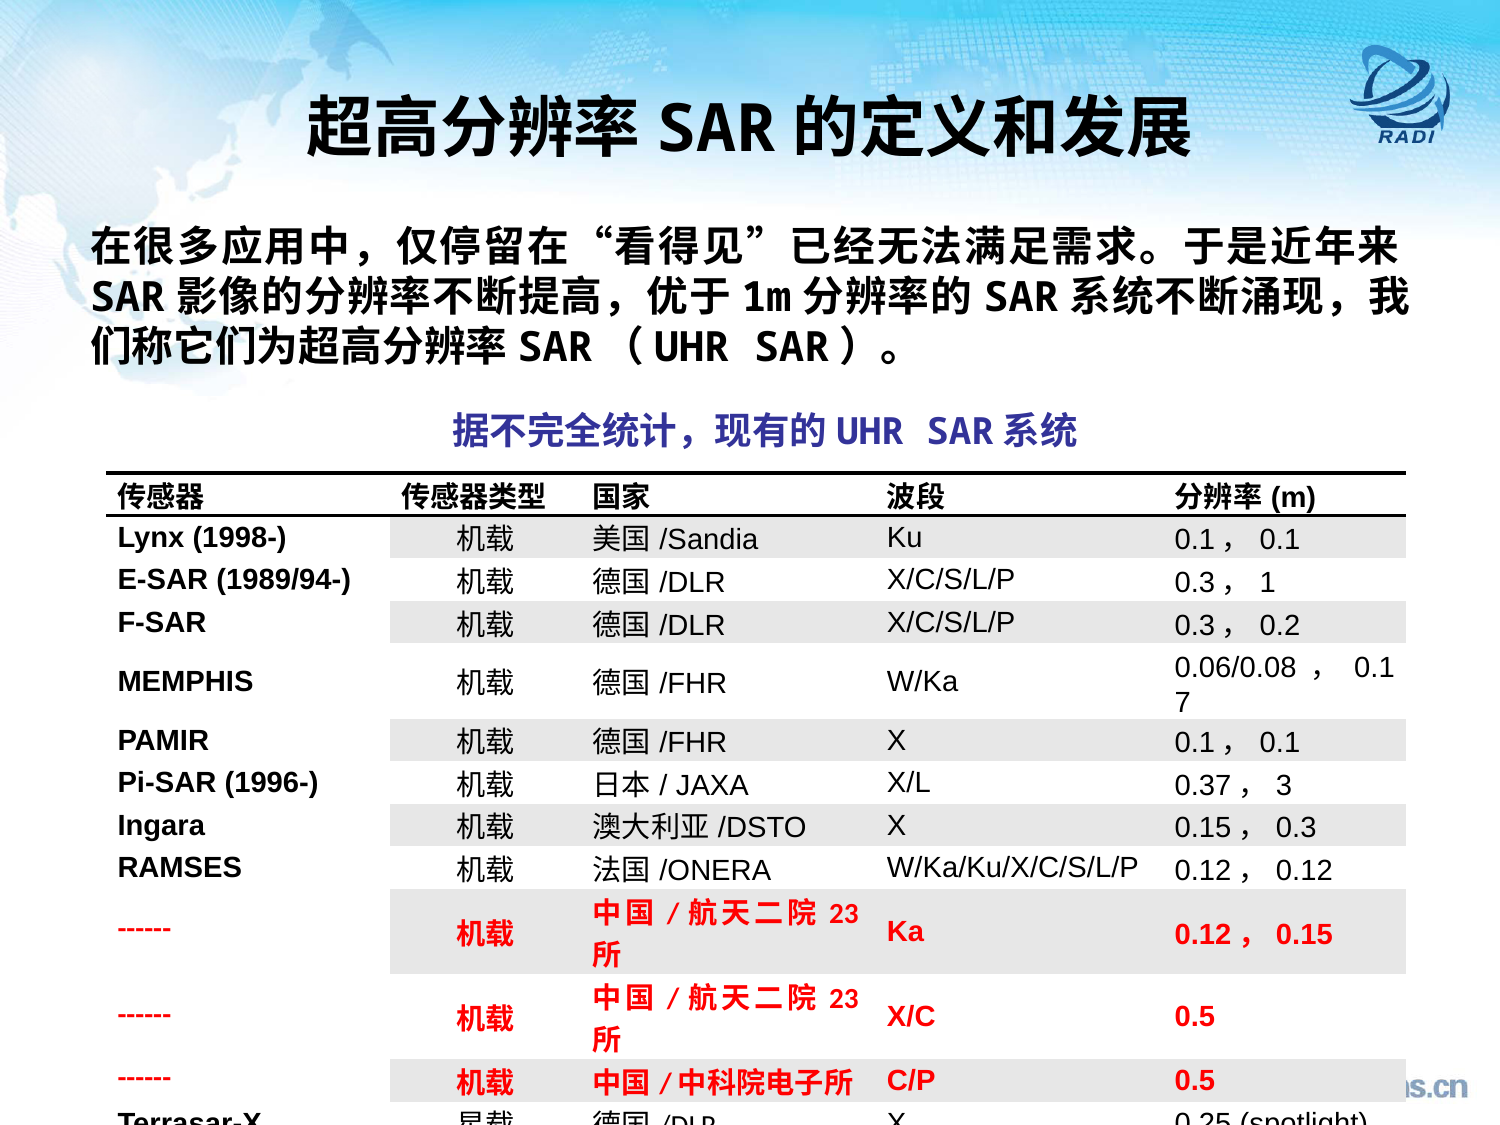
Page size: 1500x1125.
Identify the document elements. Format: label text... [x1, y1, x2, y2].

table_cell ------ [106, 974, 390, 1059]
table_cell RAMSES [106, 846, 390, 889]
table_cell 0.15，0.3 [1163, 804, 1406, 846]
table_cell 中国/航天二院23所 [581, 889, 876, 974]
picture [0, 0, 1500, 1125]
table_cell 德国/FHR [581, 719, 876, 761]
table_cell 机载 [390, 1059, 581, 1102]
table_cell ------ [106, 889, 390, 974]
table_cell C/P [876, 1059, 1163, 1102]
title 超高分辨率SAR的定义和发展 [75, 62, 1425, 188]
table_cell 0.12，0.12 [1163, 846, 1406, 889]
table_cell 美国/Sandia [581, 517, 876, 558]
table_cell 日本/ JAXA [581, 761, 876, 804]
table_header 分辨率(m) [1163, 475, 1406, 514]
table_header 传感器类型 [390, 475, 581, 514]
table_cell 0.1，0.1 [1163, 517, 1406, 558]
table_header 传感器 [106, 475, 390, 514]
table_cell 机载 [390, 558, 581, 601]
table_cell 0.37，3 [1163, 761, 1406, 804]
table_cell 德国/FHR [581, 643, 876, 719]
table_cell 0.25 (spotlight) [1163, 1102, 1406, 1125]
table_cell 德国/DLR [581, 601, 876, 643]
table_cell 中国/中科院电子所 [581, 1059, 876, 1102]
table_cell E-SAR (1989/94-) [106, 558, 390, 601]
table_cell 机载 [390, 889, 581, 974]
table_cell 德国/DLR [581, 1102, 876, 1125]
table_cell X [876, 1102, 1163, 1125]
table_cell 0.5 [1163, 974, 1406, 1059]
table_cell F-SAR [106, 601, 390, 643]
table_cell 0.12，0.15 [1163, 889, 1406, 974]
table_cell Ku [876, 517, 1163, 558]
table_cell 机载 [390, 517, 581, 558]
table_cell W/Ka/Ku/X/C/S/L/P [876, 846, 1163, 889]
table_cell 德国/DLR [581, 558, 876, 601]
table_cell 澳大利亚/DSTO [581, 804, 876, 846]
table_cell 0.3，1 [1163, 558, 1406, 601]
table_cell Terrasar-X [106, 1102, 390, 1125]
table_cell 机载 [390, 804, 581, 846]
table_cell 0.3，0.2 [1163, 601, 1406, 643]
table_cell X/L [876, 761, 1163, 804]
text_box 据不完全统计，现有的UHR SAR系统 [437, 399, 1138, 460]
table_cell Pi-SAR (1996-) [106, 761, 390, 804]
table_cell 机载 [390, 643, 581, 719]
table_cell X [876, 719, 1163, 761]
table_cell 机载 [390, 601, 581, 643]
table_cell PAMIR [106, 719, 390, 761]
table_cell 0.06/0.08，0.17 [1163, 643, 1406, 719]
table_cell W/Ka [876, 643, 1163, 719]
table_cell 中国/航天二院23所 [581, 974, 876, 1059]
table_cell MEMPHIS [106, 643, 390, 719]
table_cell ------ [106, 1059, 390, 1102]
table_header 国家 [581, 475, 876, 514]
table_cell 法国/ONERA [581, 846, 876, 889]
table_cell 星载 [390, 1102, 581, 1125]
table_cell X/C/S/L/P [876, 601, 1163, 643]
table_cell X/C [876, 974, 1163, 1059]
table_cell Ingara [106, 804, 390, 846]
table_cell 0.5 [1163, 1059, 1406, 1102]
table_cell X [876, 804, 1163, 846]
table_cell 0.1，0.1 [1163, 719, 1406, 761]
table_cell X/C/S/L/P [876, 558, 1163, 601]
table_cell 机载 [390, 761, 581, 804]
table_cell 机载 [390, 846, 581, 889]
table_cell 机载 [390, 974, 581, 1059]
table_cell Lynx (1998-) [106, 517, 390, 558]
table_header 波段 [876, 475, 1163, 514]
list 在很多应用中，仅停留在“看得见”已经无法满足需求。于是近年来SAR影像的分辨率不断提高，优于1m分辨率的SAR系统不断涌现，我们称它们为超高分辨率SAR（UHR SAR）。 [75, 212, 1425, 463]
table_cell 机载 [390, 719, 581, 761]
table_cell Ka [876, 889, 1163, 974]
